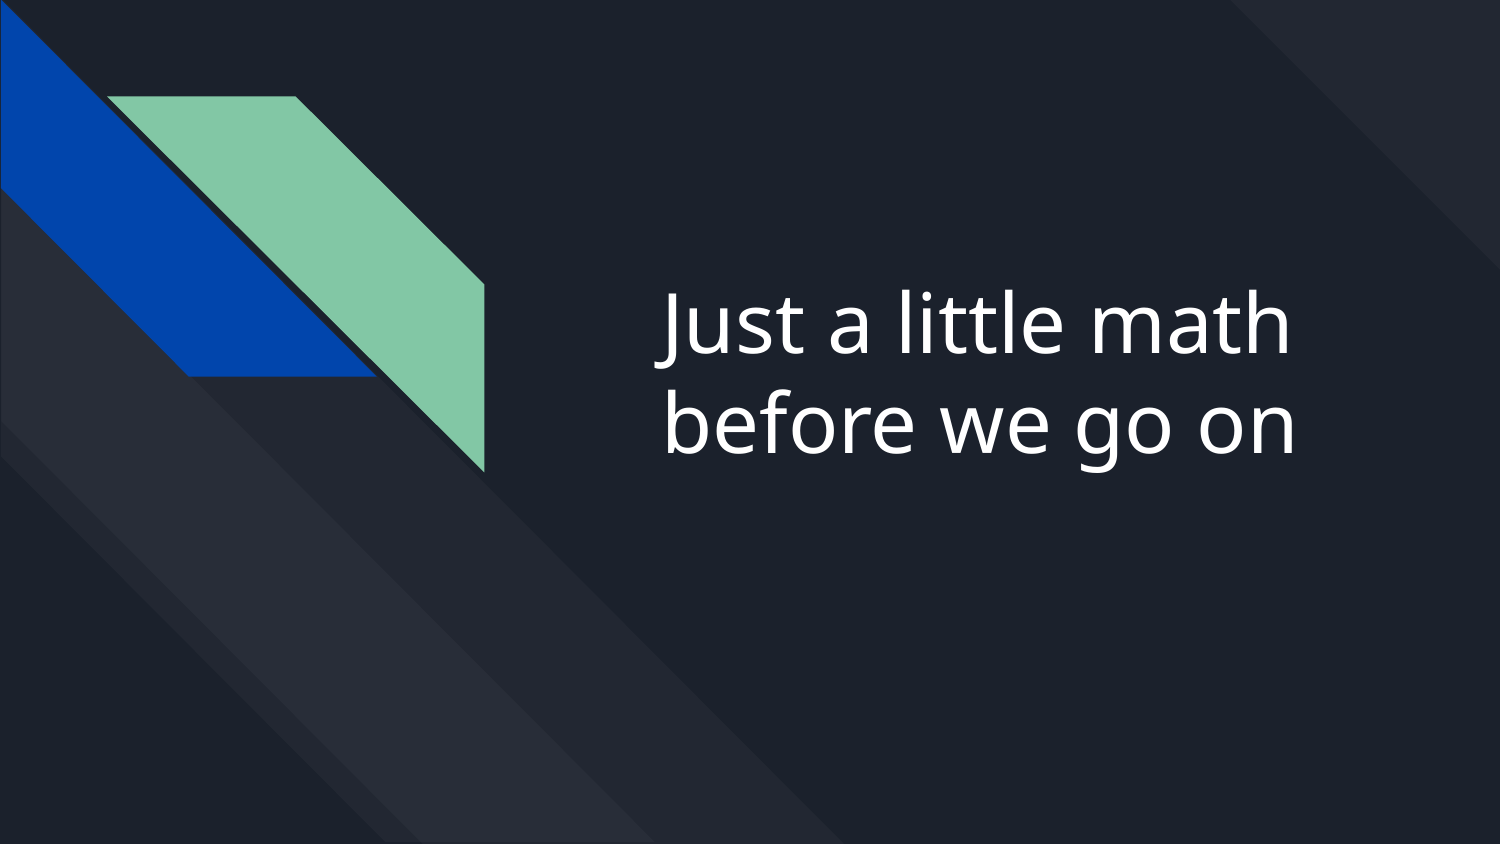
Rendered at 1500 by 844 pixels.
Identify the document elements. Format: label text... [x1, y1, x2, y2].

title Just a little math before we go on [646, 255, 1470, 515]
